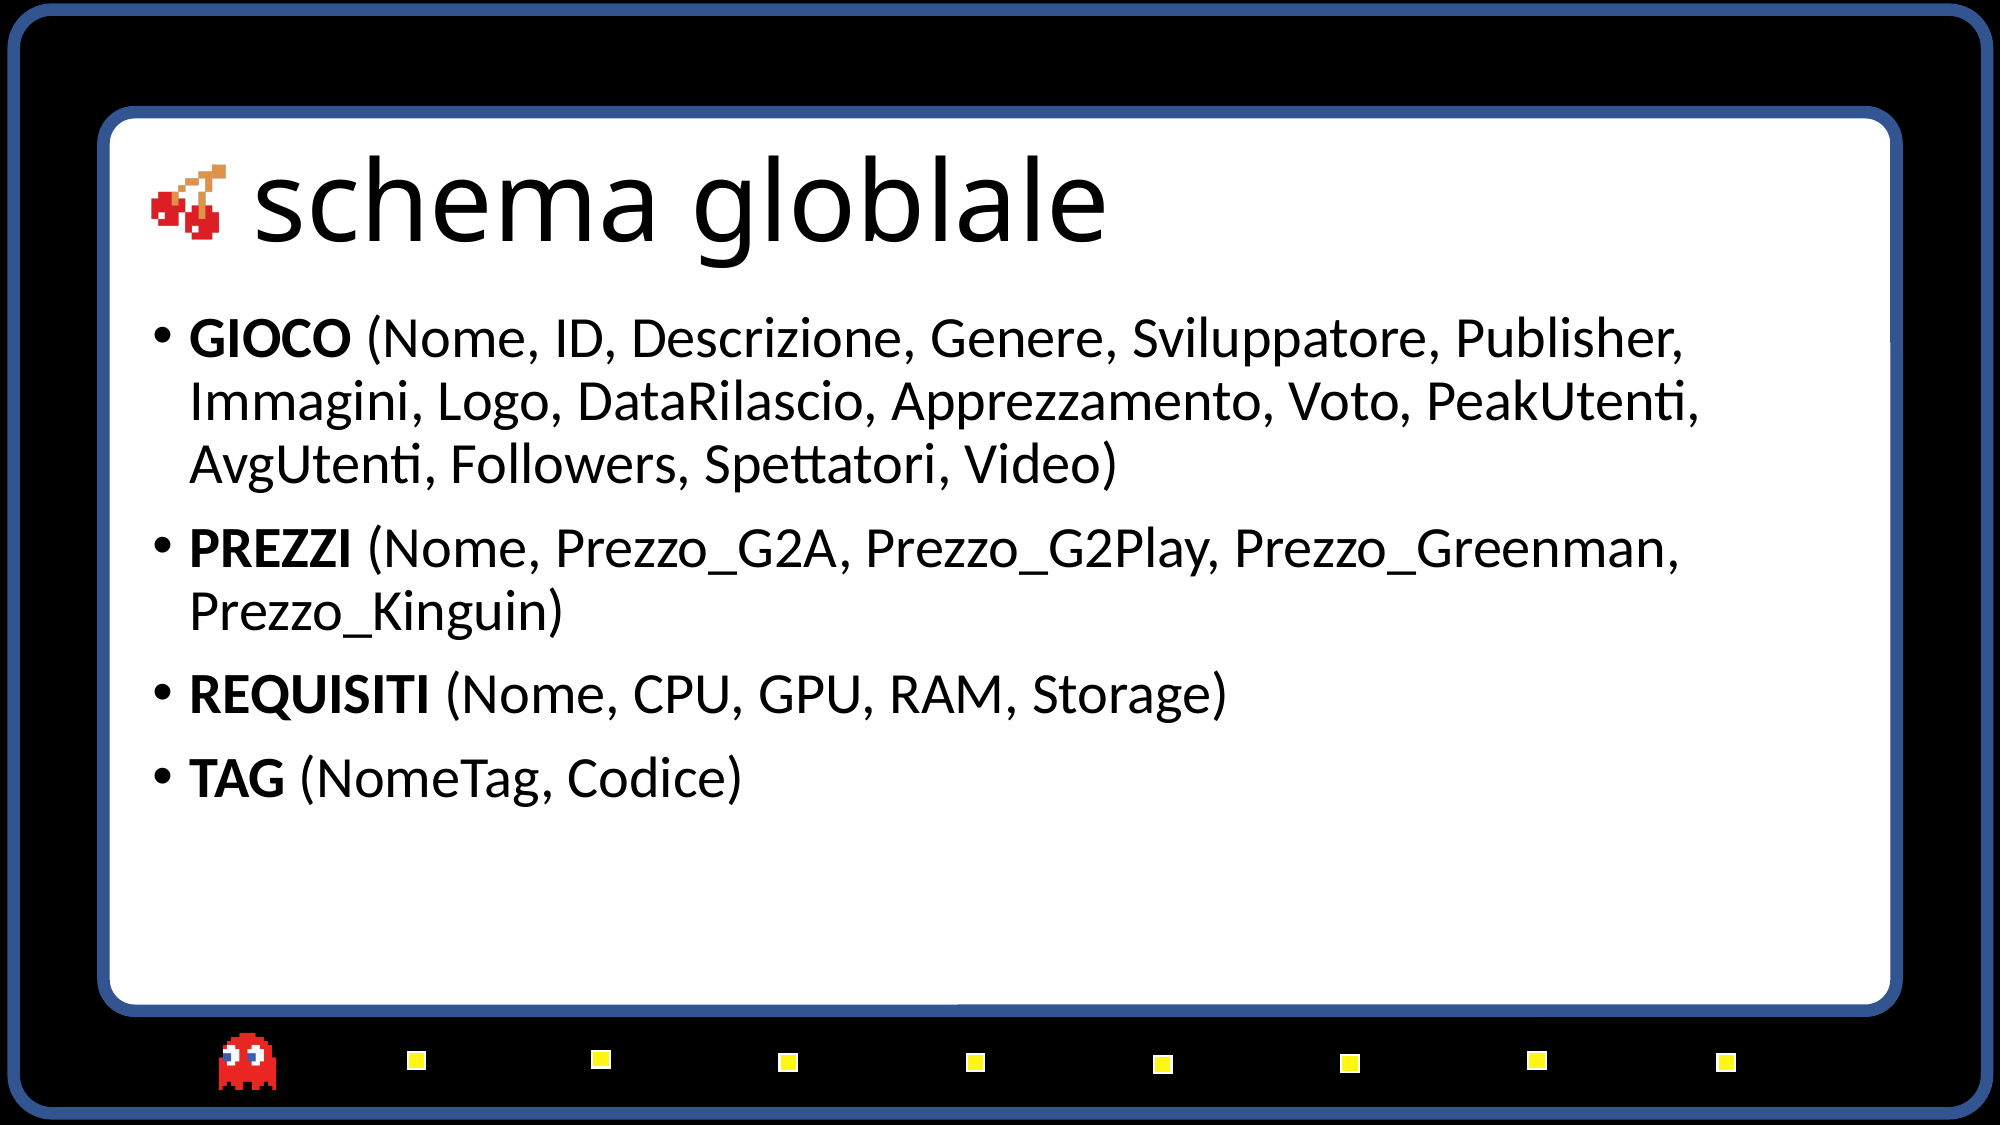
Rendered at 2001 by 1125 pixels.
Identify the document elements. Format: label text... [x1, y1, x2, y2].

text_box [778, 1053, 798, 1072]
text_box [407, 1051, 426, 1070]
text_box [1340, 1054, 1360, 1073]
text_box [0, 115, 12, 1007]
text_box [1716, 1053, 1736, 1072]
title schema globlale [237, 152, 1963, 259]
text_box [0, 0, 2000, 115]
text_box [966, 1053, 985, 1072]
text_box [1153, 1055, 1173, 1074]
text_box [591, 1050, 611, 1069]
text_box [1989, 115, 2000, 1007]
picture [215, 1029, 280, 1094]
text_box [12, 8, 1989, 1115]
text_box [1527, 1051, 1547, 1070]
picture [117, 154, 260, 250]
text_box [0, 1007, 2000, 1125]
